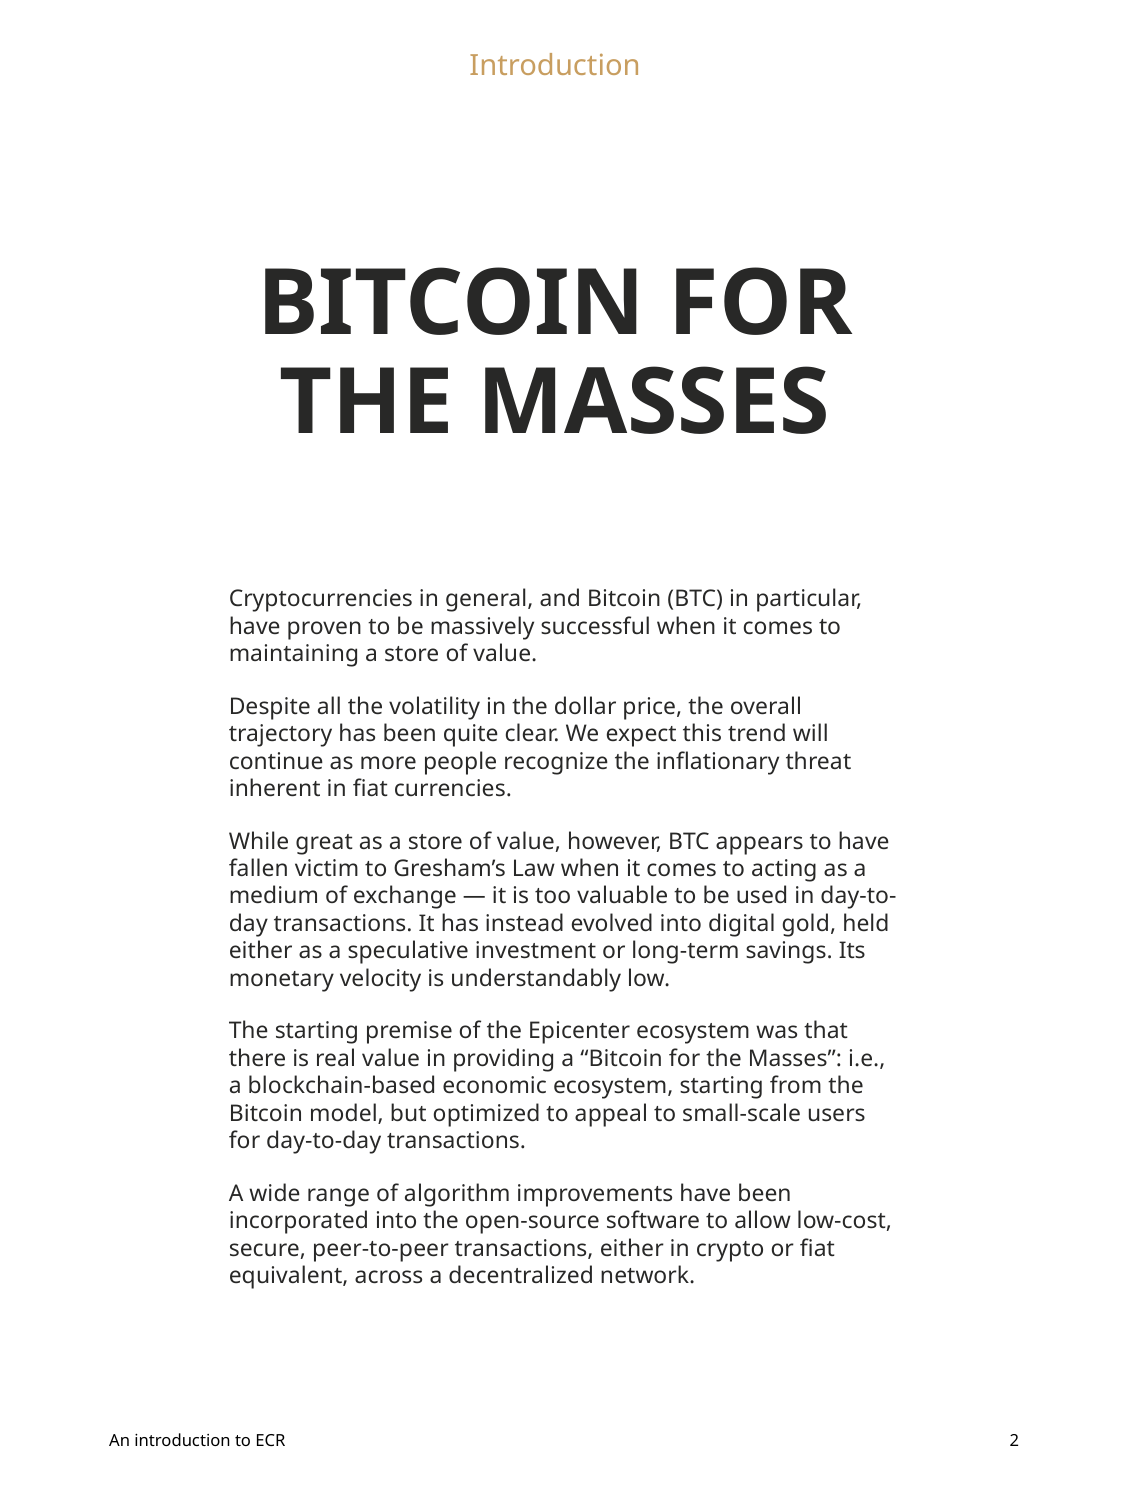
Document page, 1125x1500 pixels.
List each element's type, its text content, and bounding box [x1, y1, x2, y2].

text_box BITCOIN FOR THE MASSES [107, 247, 1018, 459]
slide_number 2 [780, 1401, 1034, 1482]
footer An introduction to ECR [94, 1401, 474, 1482]
text_box Cryptocurrencies in general, and Bitcoin (BTC) in particular, have proven to be massively successful when it comes to maintaining a store of value. Despite all the volatility in the dollar price, the overall trajectory has been quite clear. We expect this trend will continue as more people recognize the inflationary threat inherent in fiat currencies. While great as a store of value, however, BTC appears to have fallen victim to Gresham’s Law when it comes to acting as a medium of exchange — it is too valuable to be used in day-to-day transactions. It has instead evolved into digital gold, held either as a speculative investment or long-term savings. Its monetary velocity is understandably low. The starting premise of the Epicenter ecosystem was that there is real value in providing a “Bitcoin for the Masses”: i.e., a blockchain-based economic ecosystem, starting from the Bitcoin model, but optimized to appeal to small-scale users for day-to-day transactions. A wide range of algorithm improvements have been incorporated into the open-source software to allow low-cost, secure, peer-to-peer transactions, either in crypto or fiat equivalent, across a decentralized network. [213, 576, 914, 1296]
text_box Introduction [379, 39, 746, 98]
